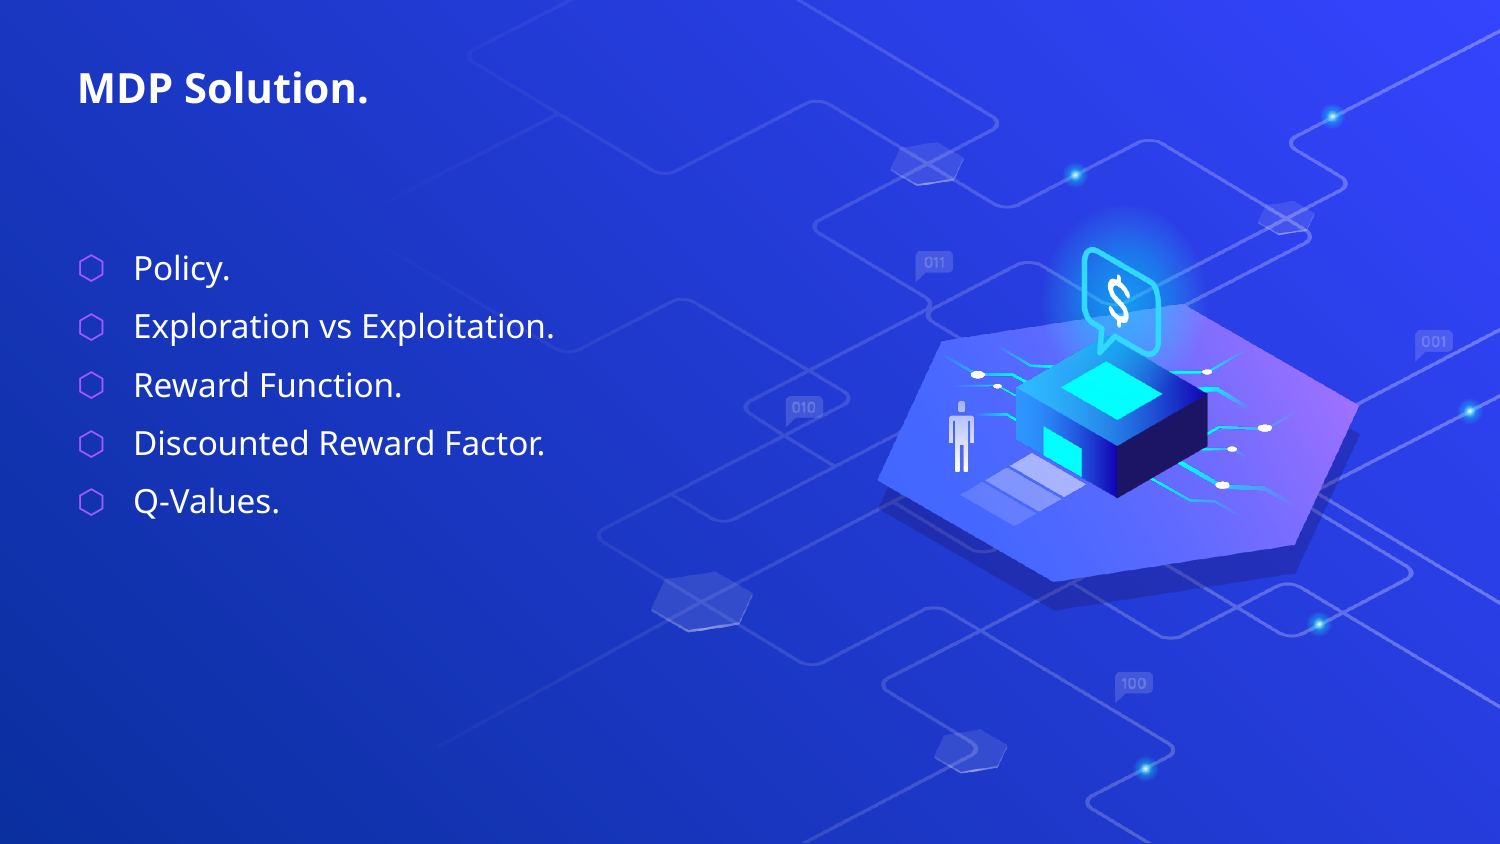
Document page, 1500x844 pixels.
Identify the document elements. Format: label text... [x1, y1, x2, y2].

text_box MDP Solution. Policy. Exploration vs Exploitation. Reward Function. Discounted Reward Factor. Q-Values. [62, 46, 1143, 587]
picture [0, 0, 1500, 844]
